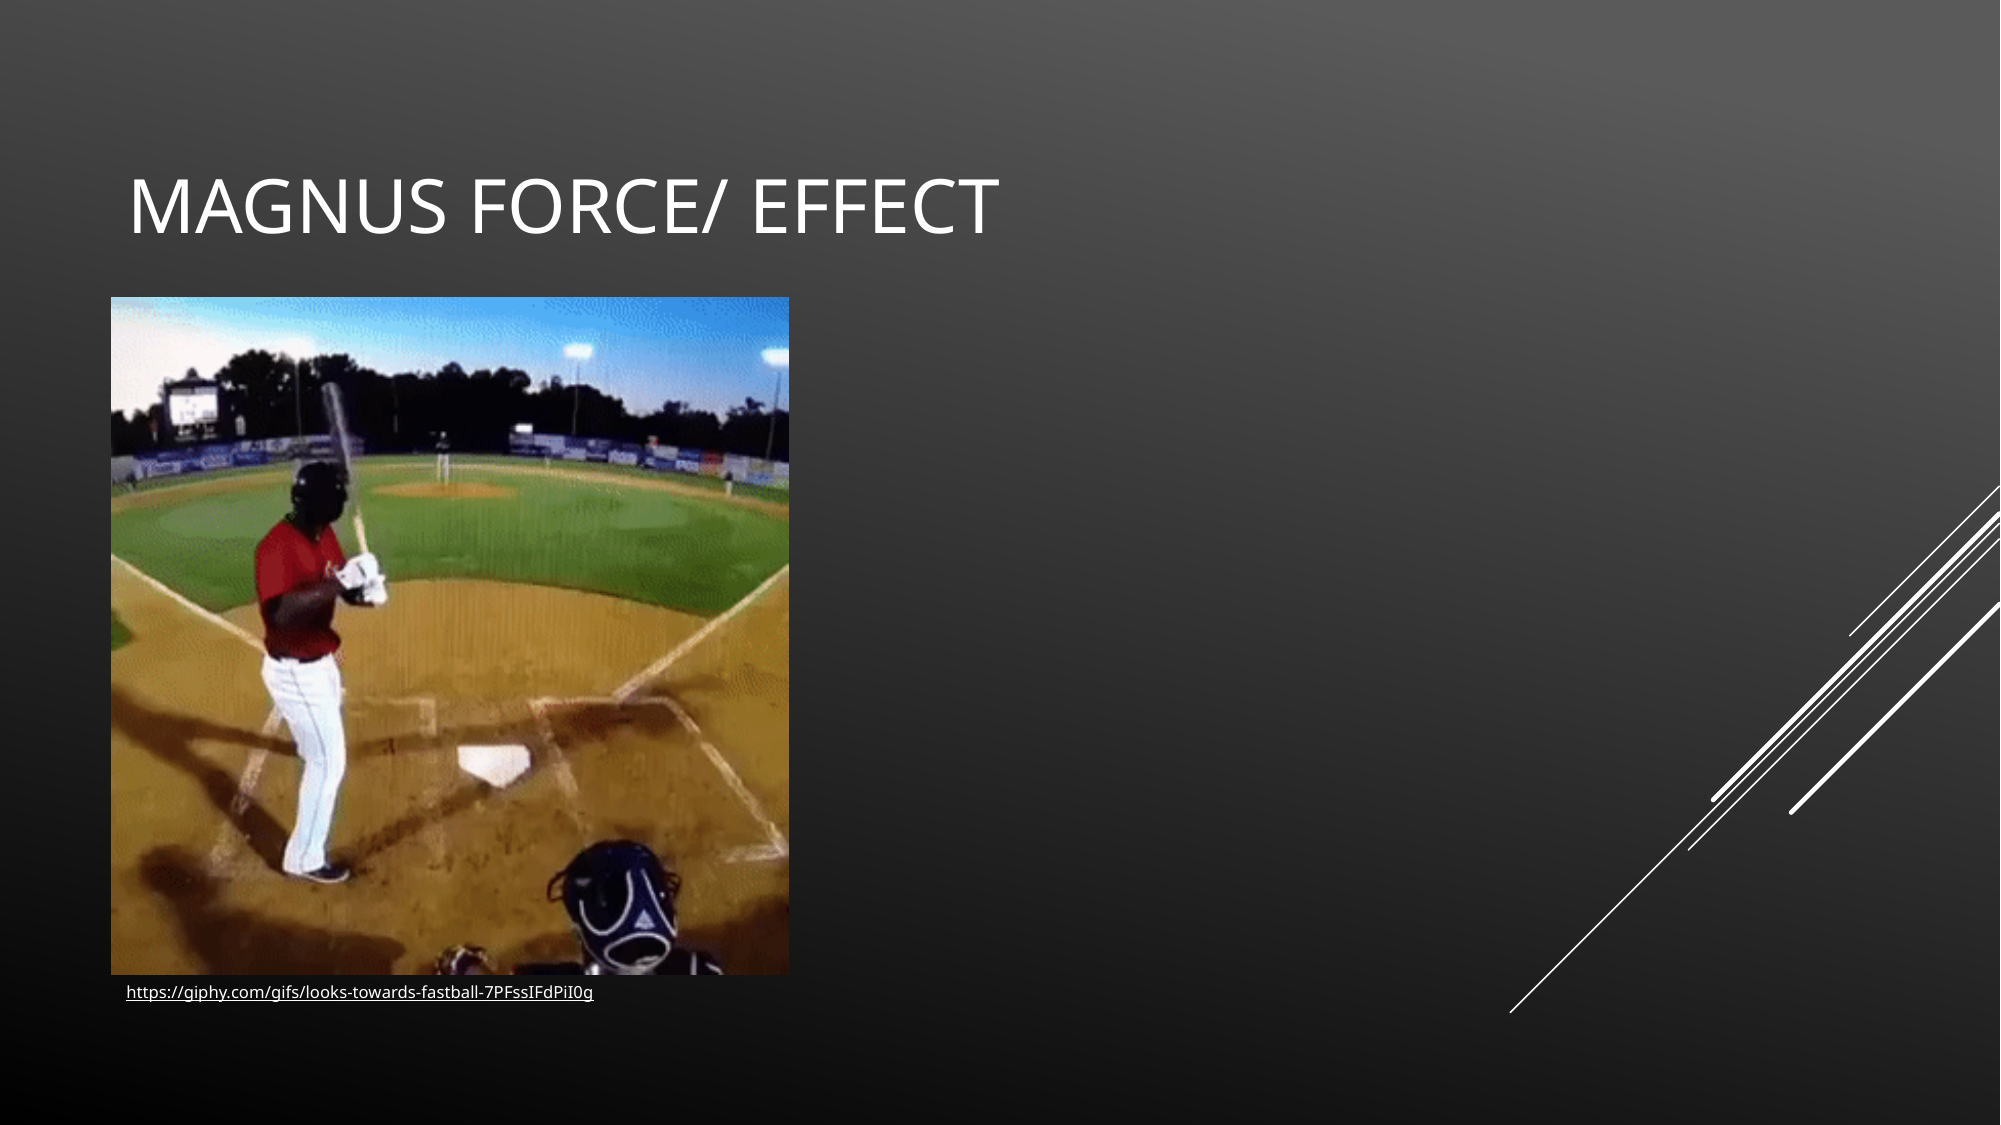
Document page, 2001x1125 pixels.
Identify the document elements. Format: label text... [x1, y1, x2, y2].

text_box https://giphy.com/gifs/looks-towards-fastball-7PFssIFdPiI0g [111, 975, 729, 1057]
title Magnus Force/ Effect [112, 79, 1513, 327]
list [111, 297, 789, 975]
